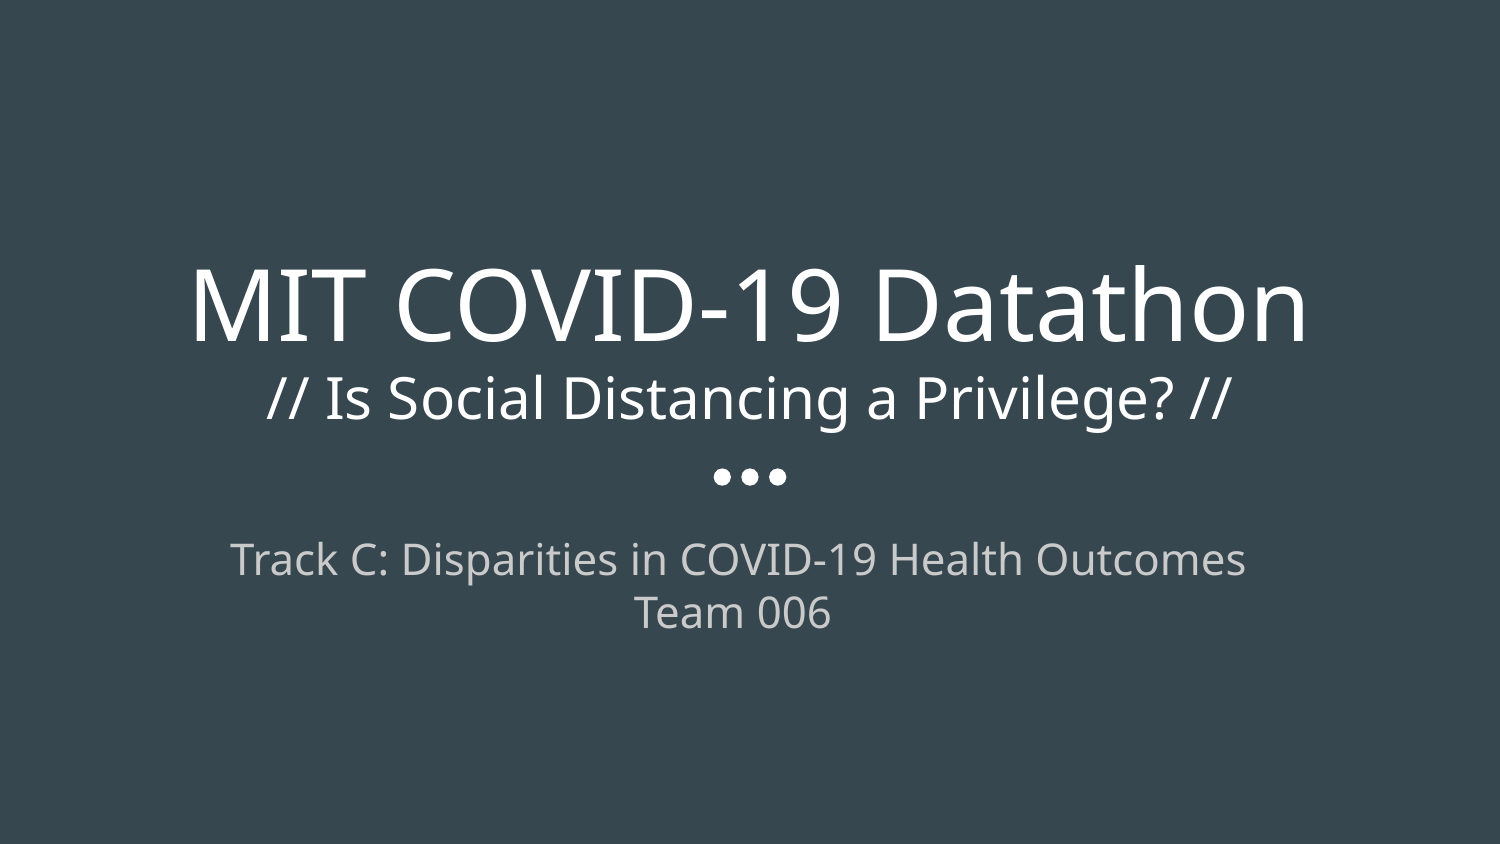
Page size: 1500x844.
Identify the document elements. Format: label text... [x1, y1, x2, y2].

subtitle Track C: Disparities in COVID-19 Health Outcomes Team 006 [98, 517, 1379, 775]
title MIT COVID-19 Datathon // Is Social Distancing a Privilege? // [110, 162, 1390, 447]
